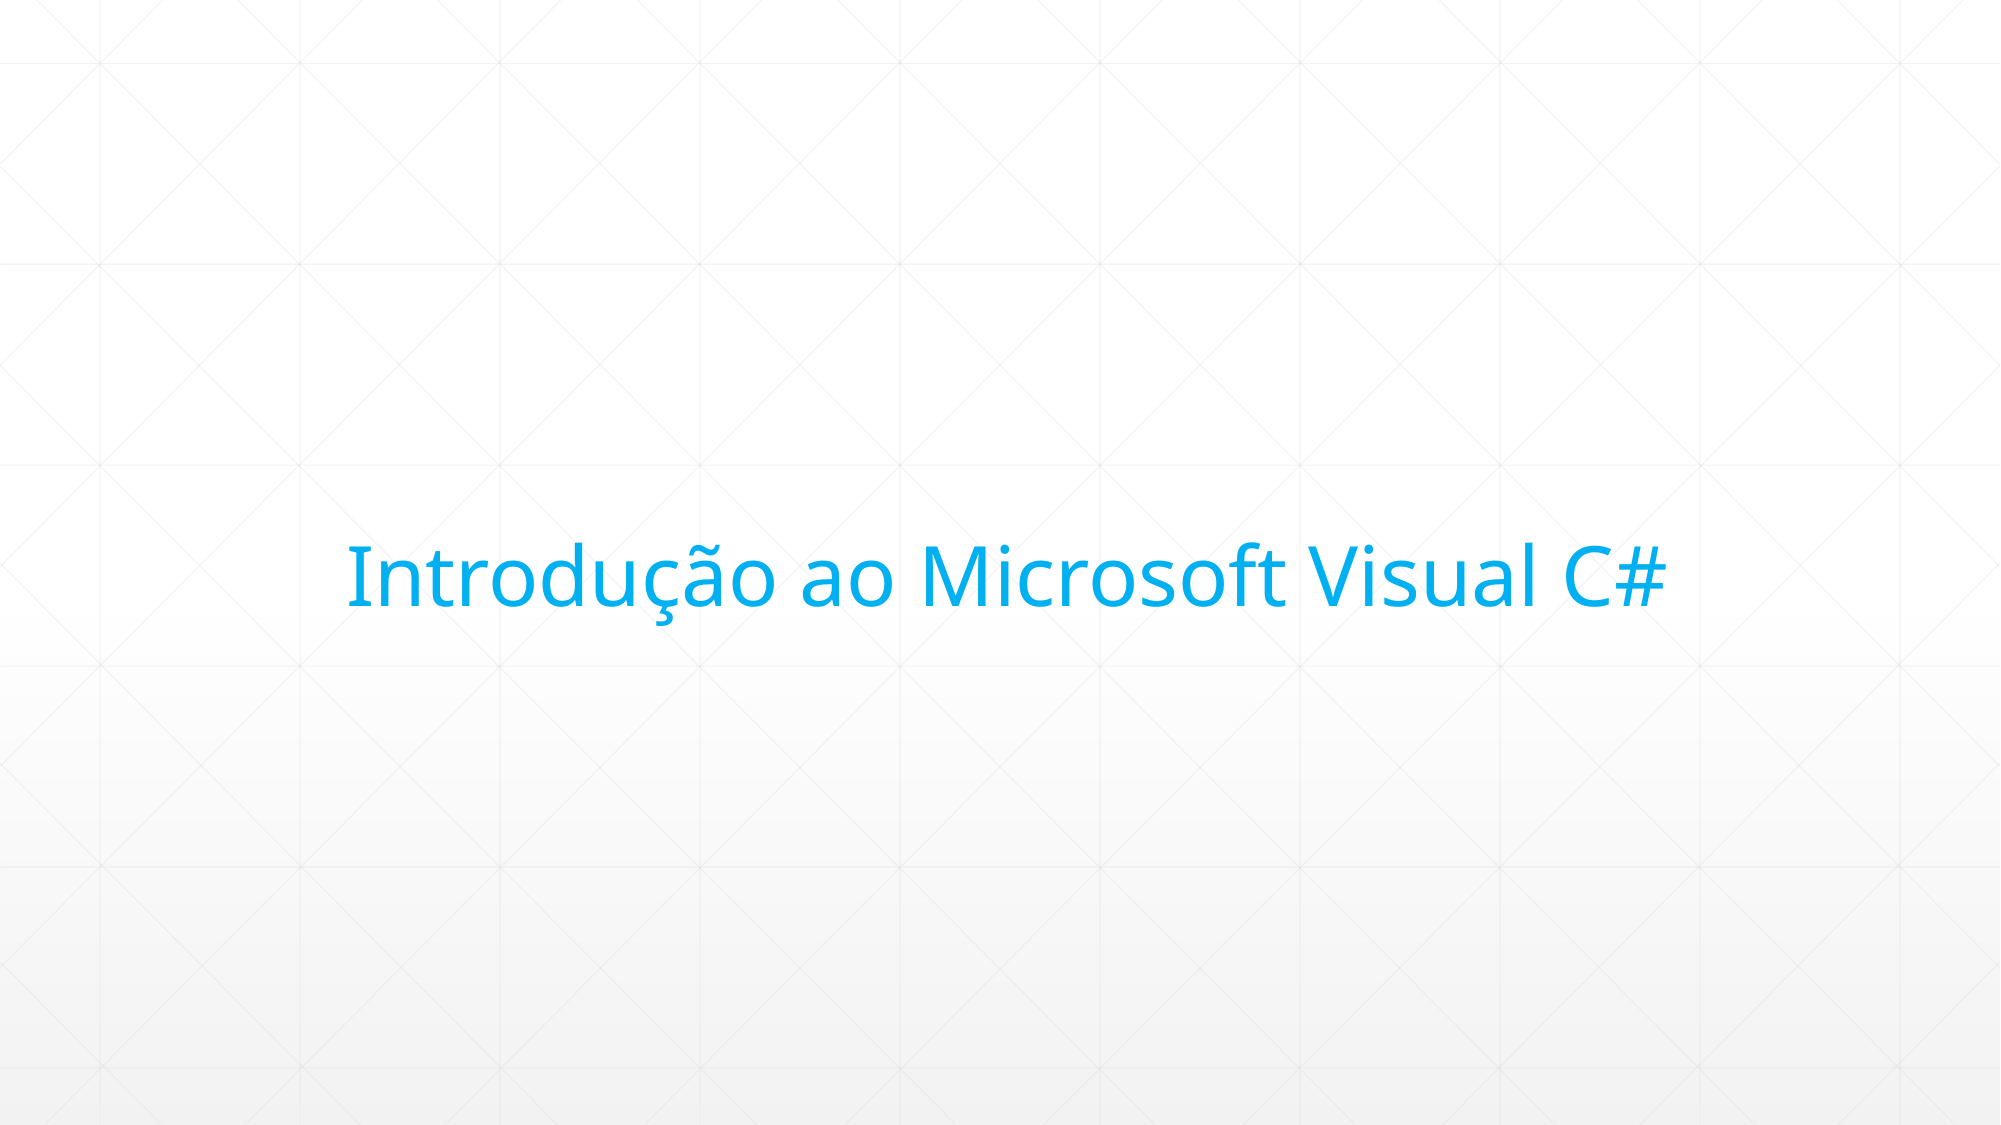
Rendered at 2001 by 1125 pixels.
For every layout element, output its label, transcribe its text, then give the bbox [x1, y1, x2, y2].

text_box Introdução ao Microsoft Visual C# [275, 526, 1739, 624]
